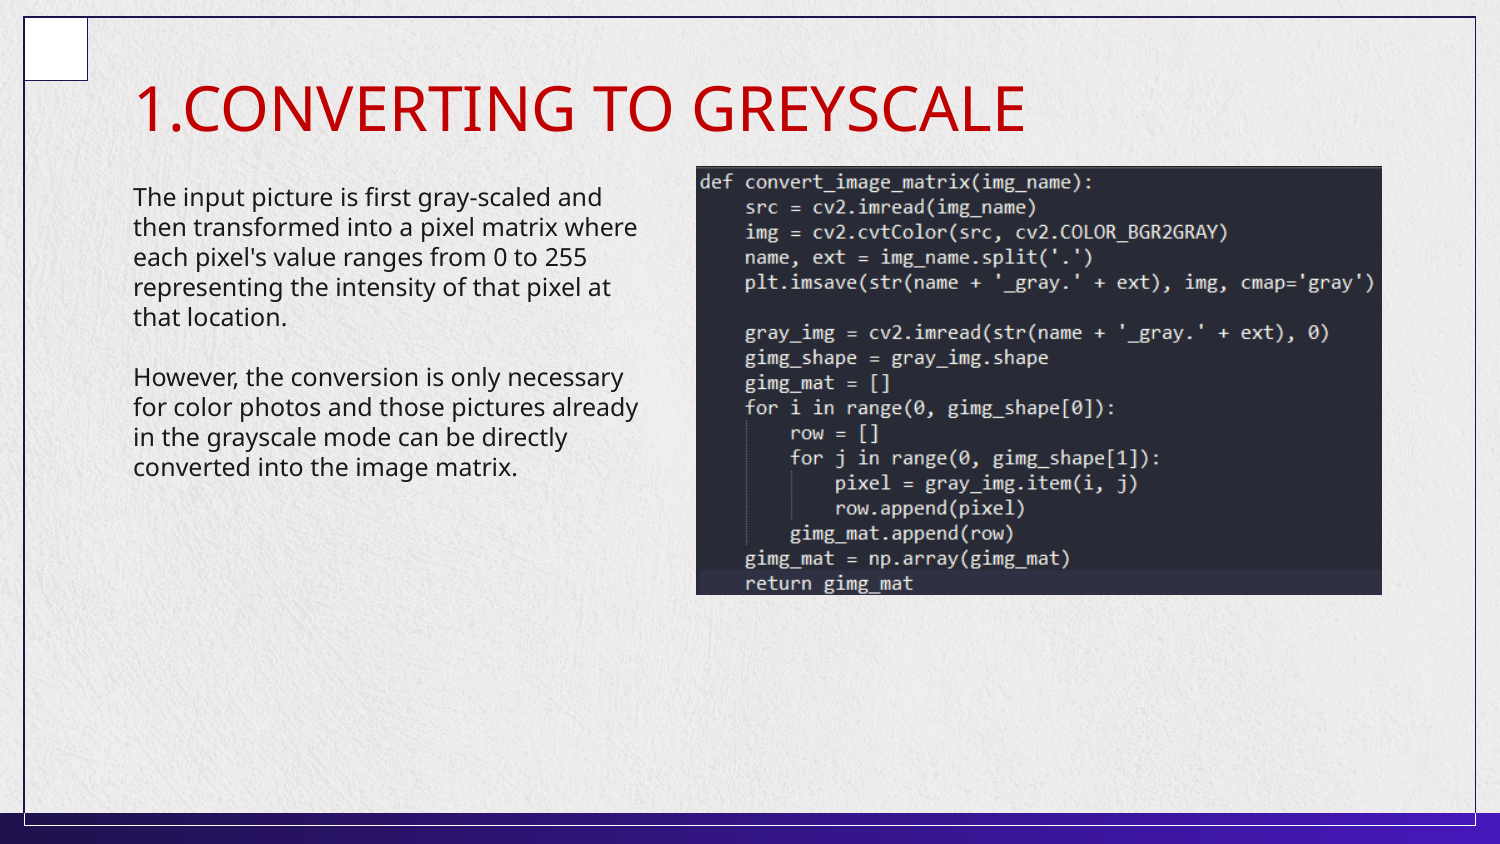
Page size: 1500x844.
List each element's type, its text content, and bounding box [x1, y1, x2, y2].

title 1.CONVERTING TO GREYSCALE [118, 53, 1382, 148]
picture [0, 0, 1500, 844]
text_box The input picture is first gray-scaled and then transformed into a pixel matrix where each pixel's value ranges from 0 to 255 representing the intensity of that pixel at that location. However, the conversion is only necessary for color photos and those pictures already in the grayscale mode can be directly converted into the image matrix. [118, 166, 678, 790]
